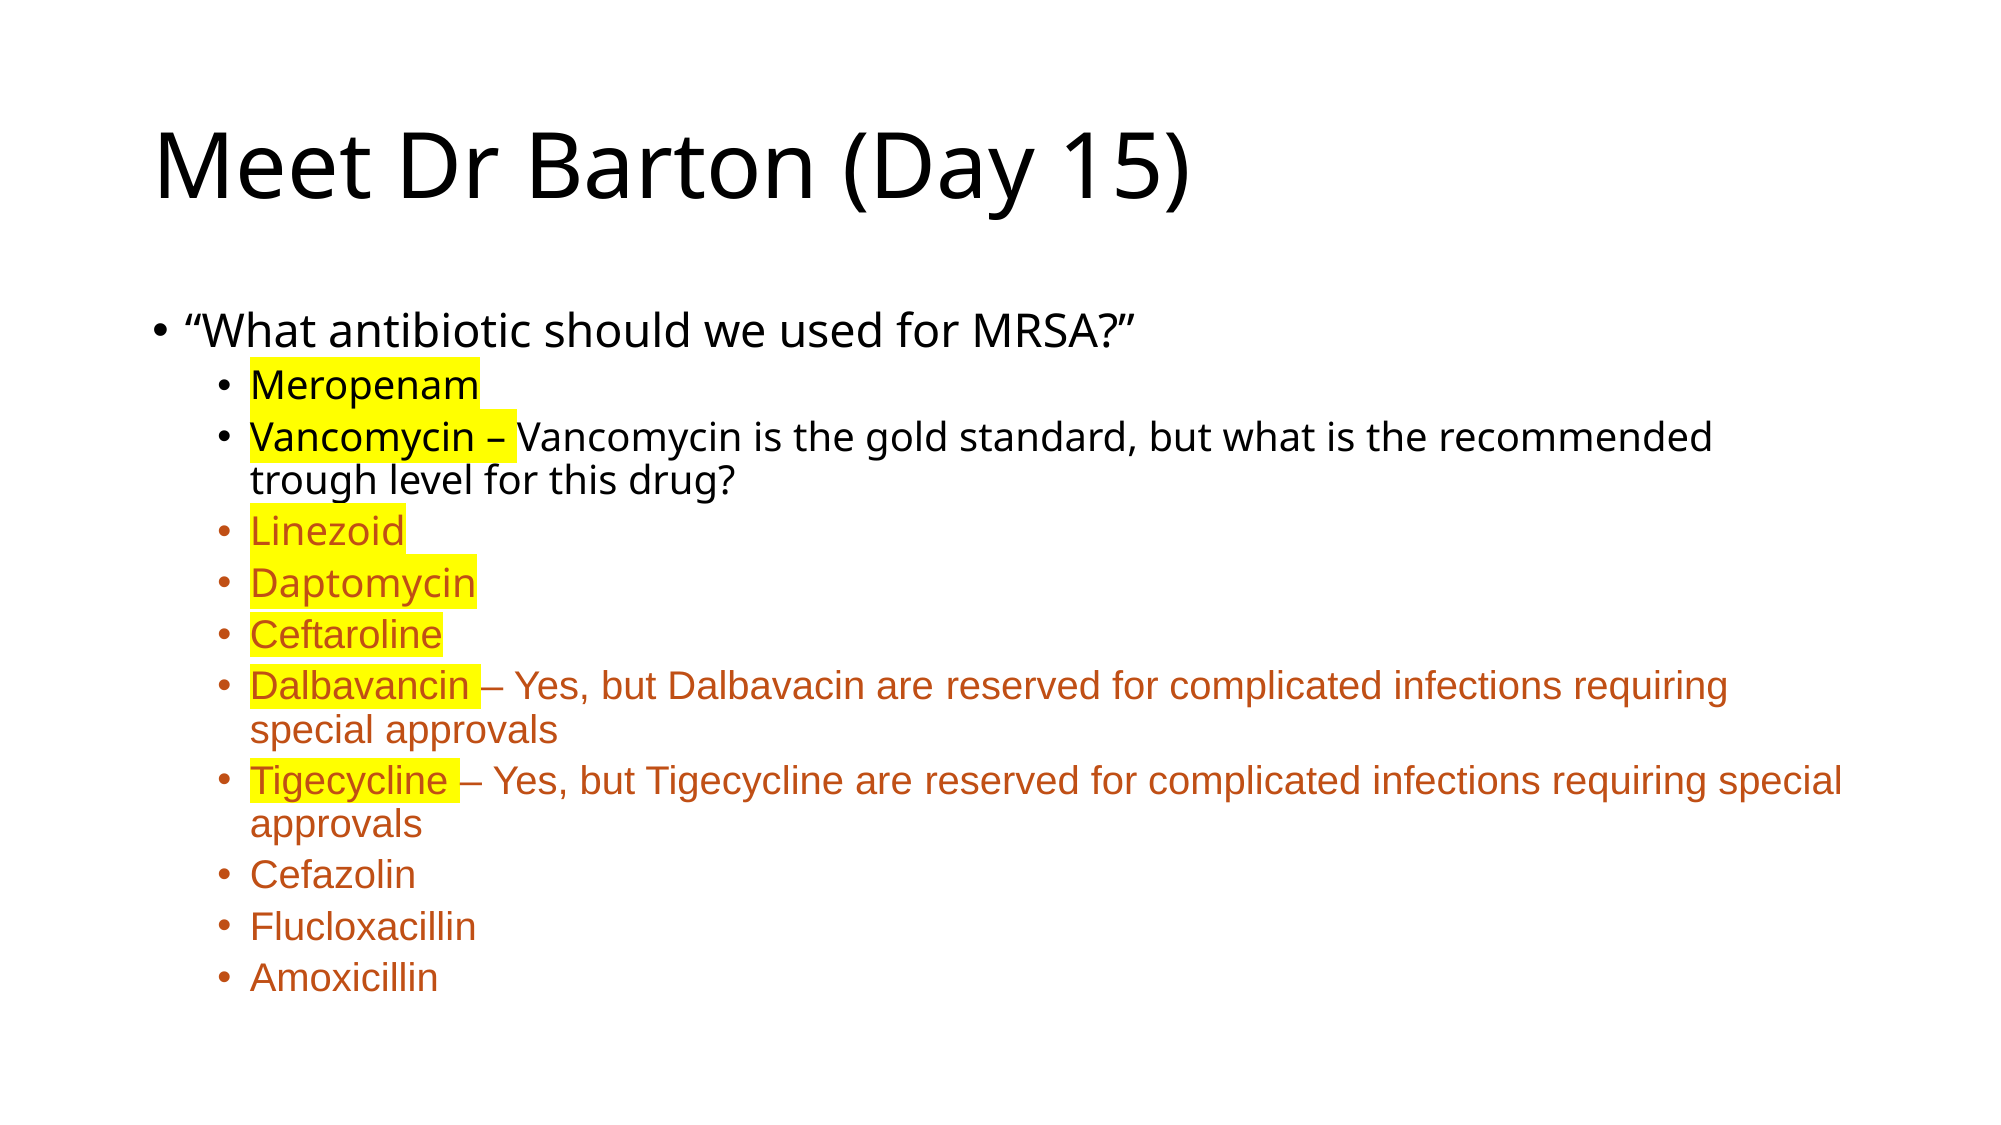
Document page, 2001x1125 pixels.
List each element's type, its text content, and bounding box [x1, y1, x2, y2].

list “What antibiotic should we used for MRSA?” Meropenam Vancomycin – Vancomycin is the gold standard, but what is the recommended trough level for this drug? Linezoid Daptomycin Ceftaroline Dalbavancin – Yes, but Dalbavacin are reserved for complicated infections requiring special approvals Tigecycline – Yes, but Tigecycline are reserved for complicated infections requiring special approvals Cefazolin Flucloxacillin Amoxicillin [137, 299, 1863, 1014]
title Meet Dr Barton (Day 15) [137, 59, 1863, 278]
